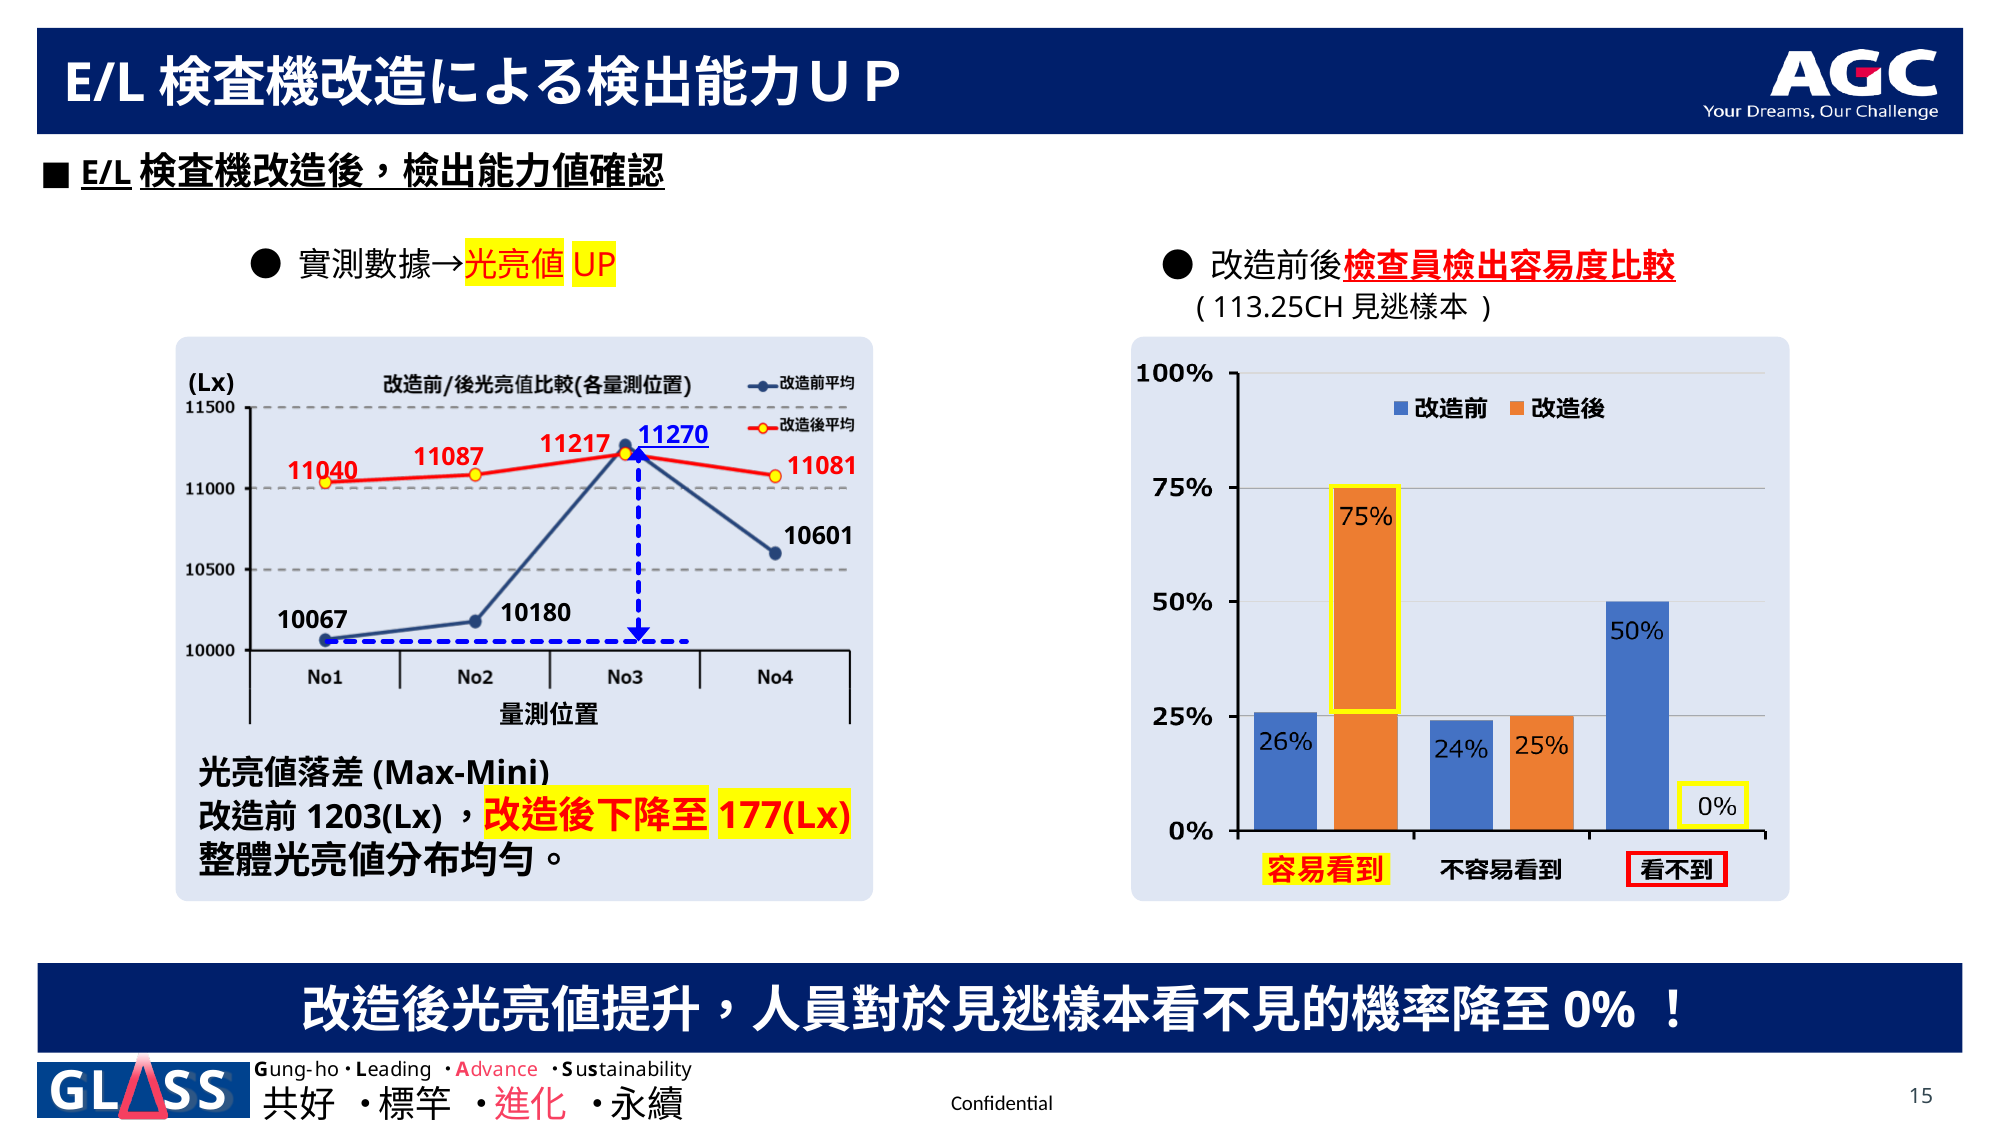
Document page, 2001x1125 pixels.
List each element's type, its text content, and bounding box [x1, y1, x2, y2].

text_box 改造後光亮値提升，人員對於見逃樣本看不見的機率降至0%！ [36, 962, 1963, 1054]
slide_number 15 [1820, 1066, 1949, 1125]
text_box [1131, 336, 1790, 902]
text_box ■ E/L検査機改造後，檢出能力値確認 [25, 139, 681, 200]
title E/L検査機改造による検出能力ＵＰ [48, 28, 1674, 141]
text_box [168, 336, 881, 902]
text_box ● 改造前後檢查員檢出容易度比較 ( 113.25CH見逃樣本 ) [1146, 235, 1692, 332]
text_box ● 實測數據→光亮値UP [234, 235, 632, 292]
picture [1703, 49, 1938, 120]
